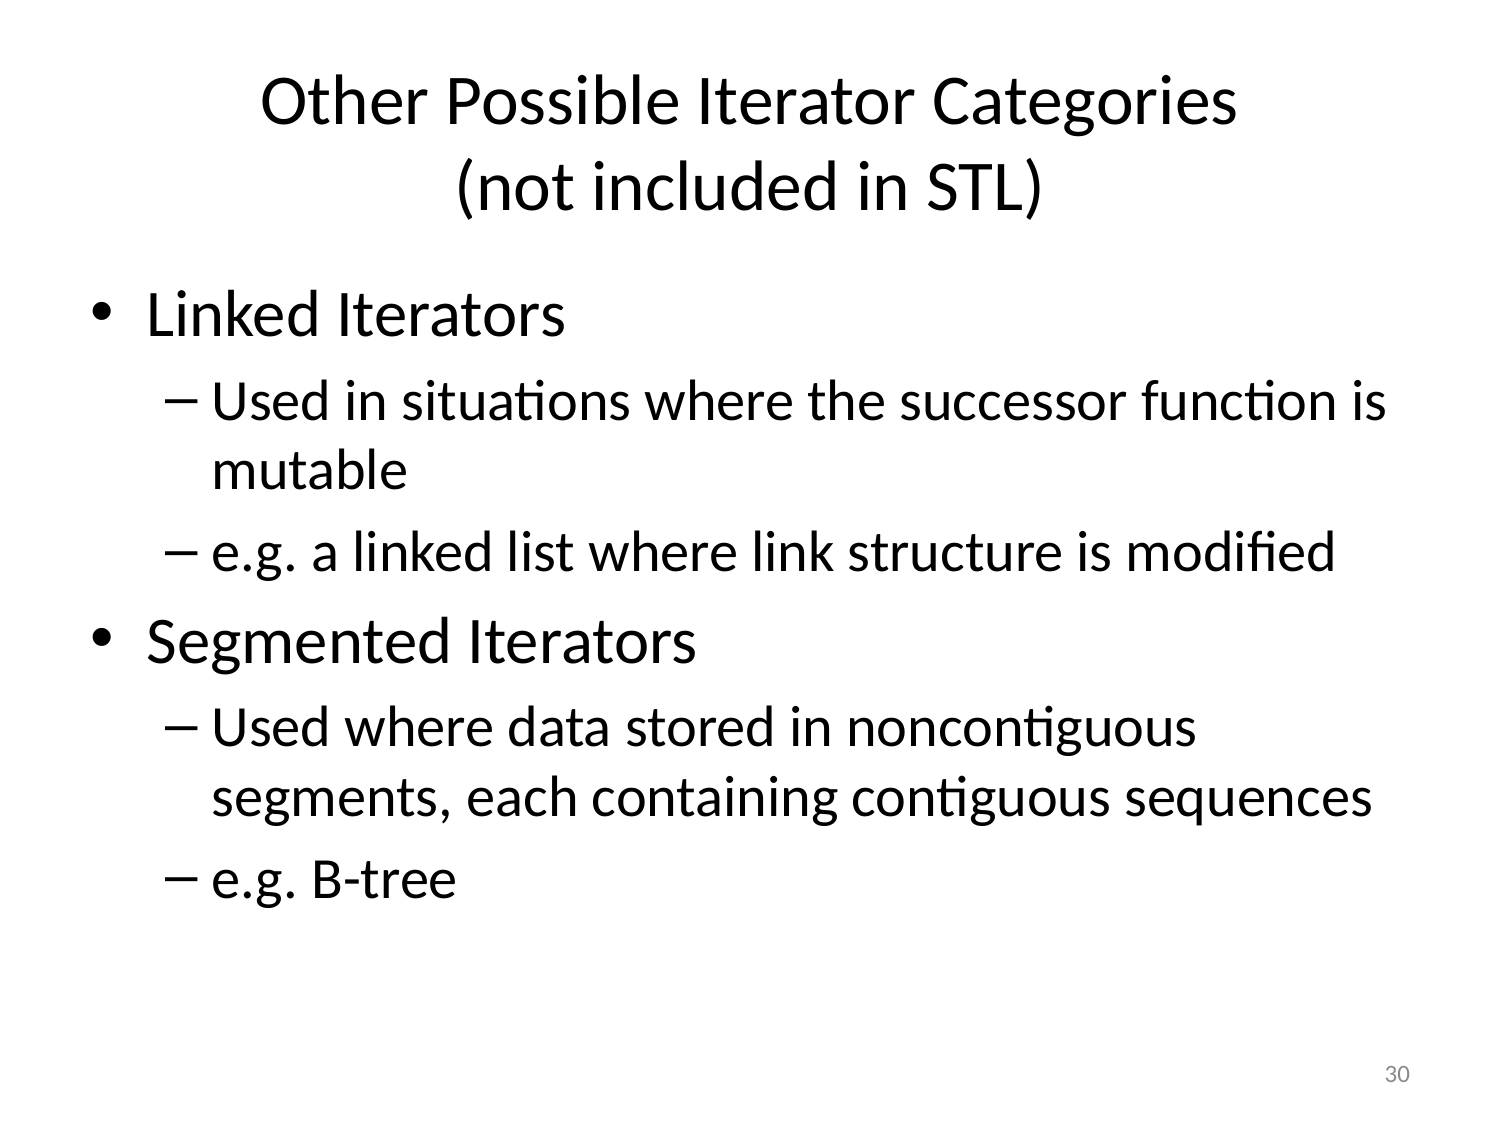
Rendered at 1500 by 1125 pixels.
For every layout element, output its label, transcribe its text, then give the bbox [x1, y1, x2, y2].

slide_number 30 [1074, 1042, 1425, 1103]
title Other Possible Iterator Categories (not included in STL) [75, 45, 1425, 233]
list Linked Iterators Used in situations where the successor function is mutable e.g. a linked list where link structure is modified Segmented Iterators Used where data stored in noncontiguous segments, each containing contiguous sequences e.g. B-tree [75, 262, 1425, 1005]
